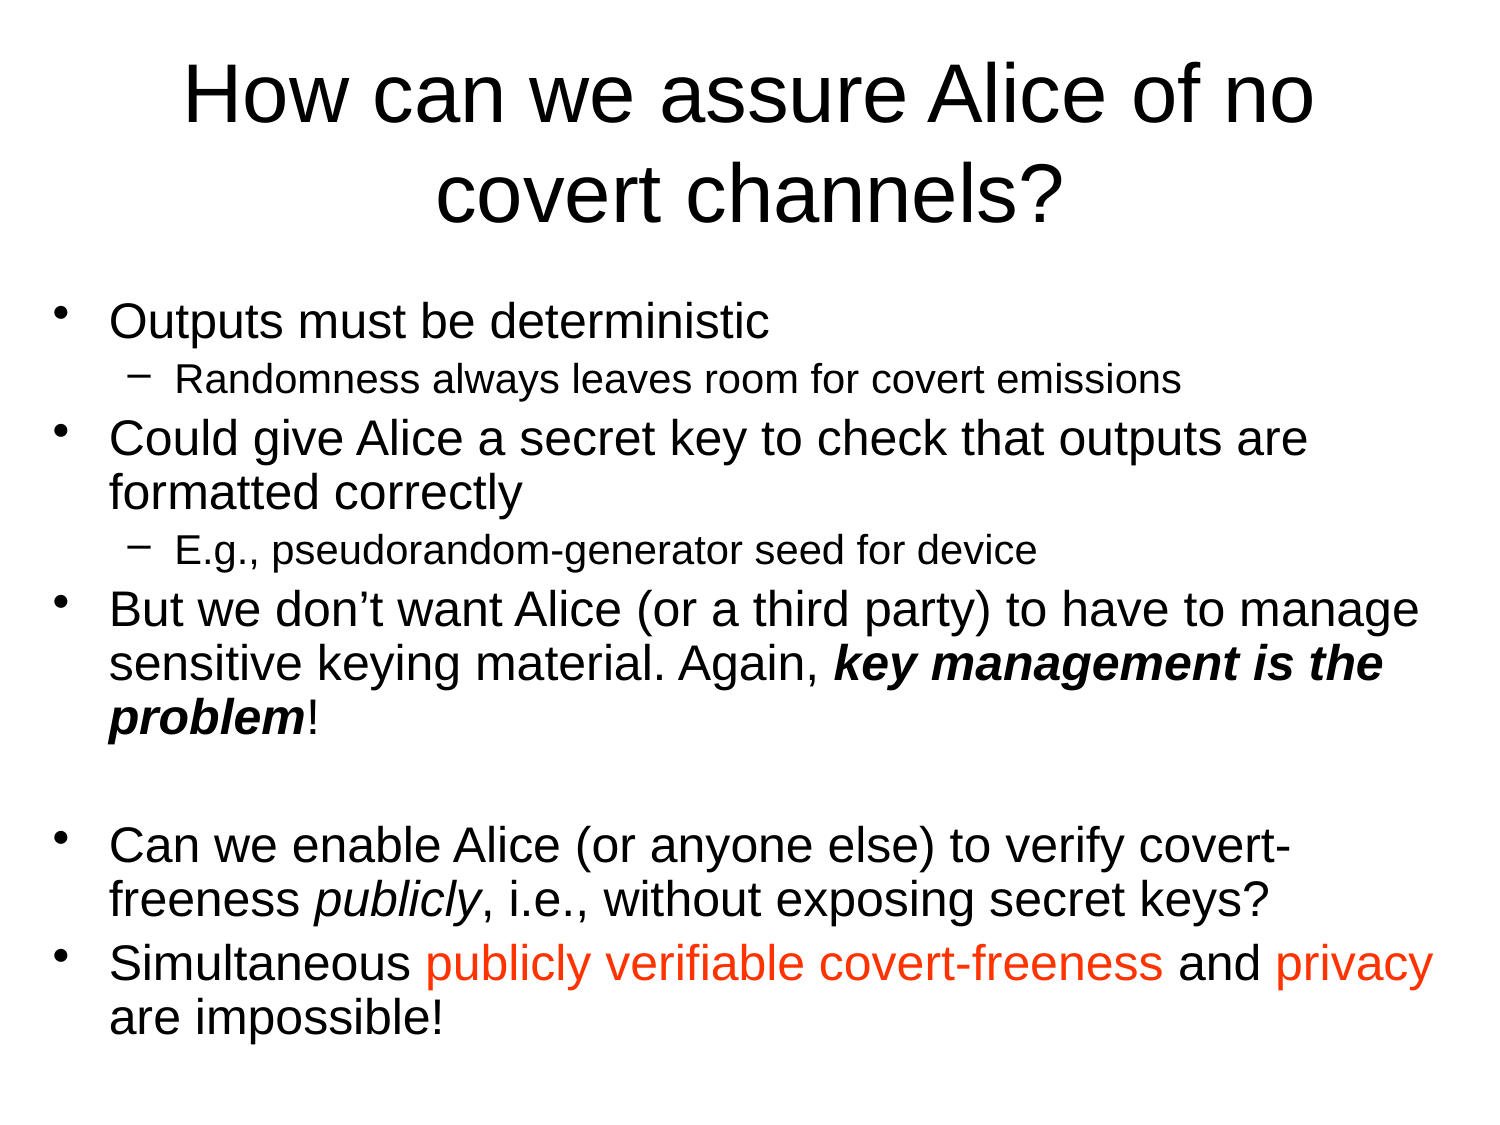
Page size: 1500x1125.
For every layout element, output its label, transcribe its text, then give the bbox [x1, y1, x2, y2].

title How can we assure Alice of no covert channels? [75, 45, 1425, 233]
list Outputs must be deterministic Randomness always leaves room for covert emissions Could give Alice a secret key to check that outputs are formatted correctly E.g., pseudorandom-generator seed for device But we don’t want Alice (or a third party) to have to manage sensitive keying material. Again, key management is the problem! Can we enable Alice (or anyone else) to verify covert-freeness publicly, i.e., without exposing secret keys? Simultaneous publicly verifiable covert-freeness and privacy are impossible! [37, 287, 1463, 1030]
